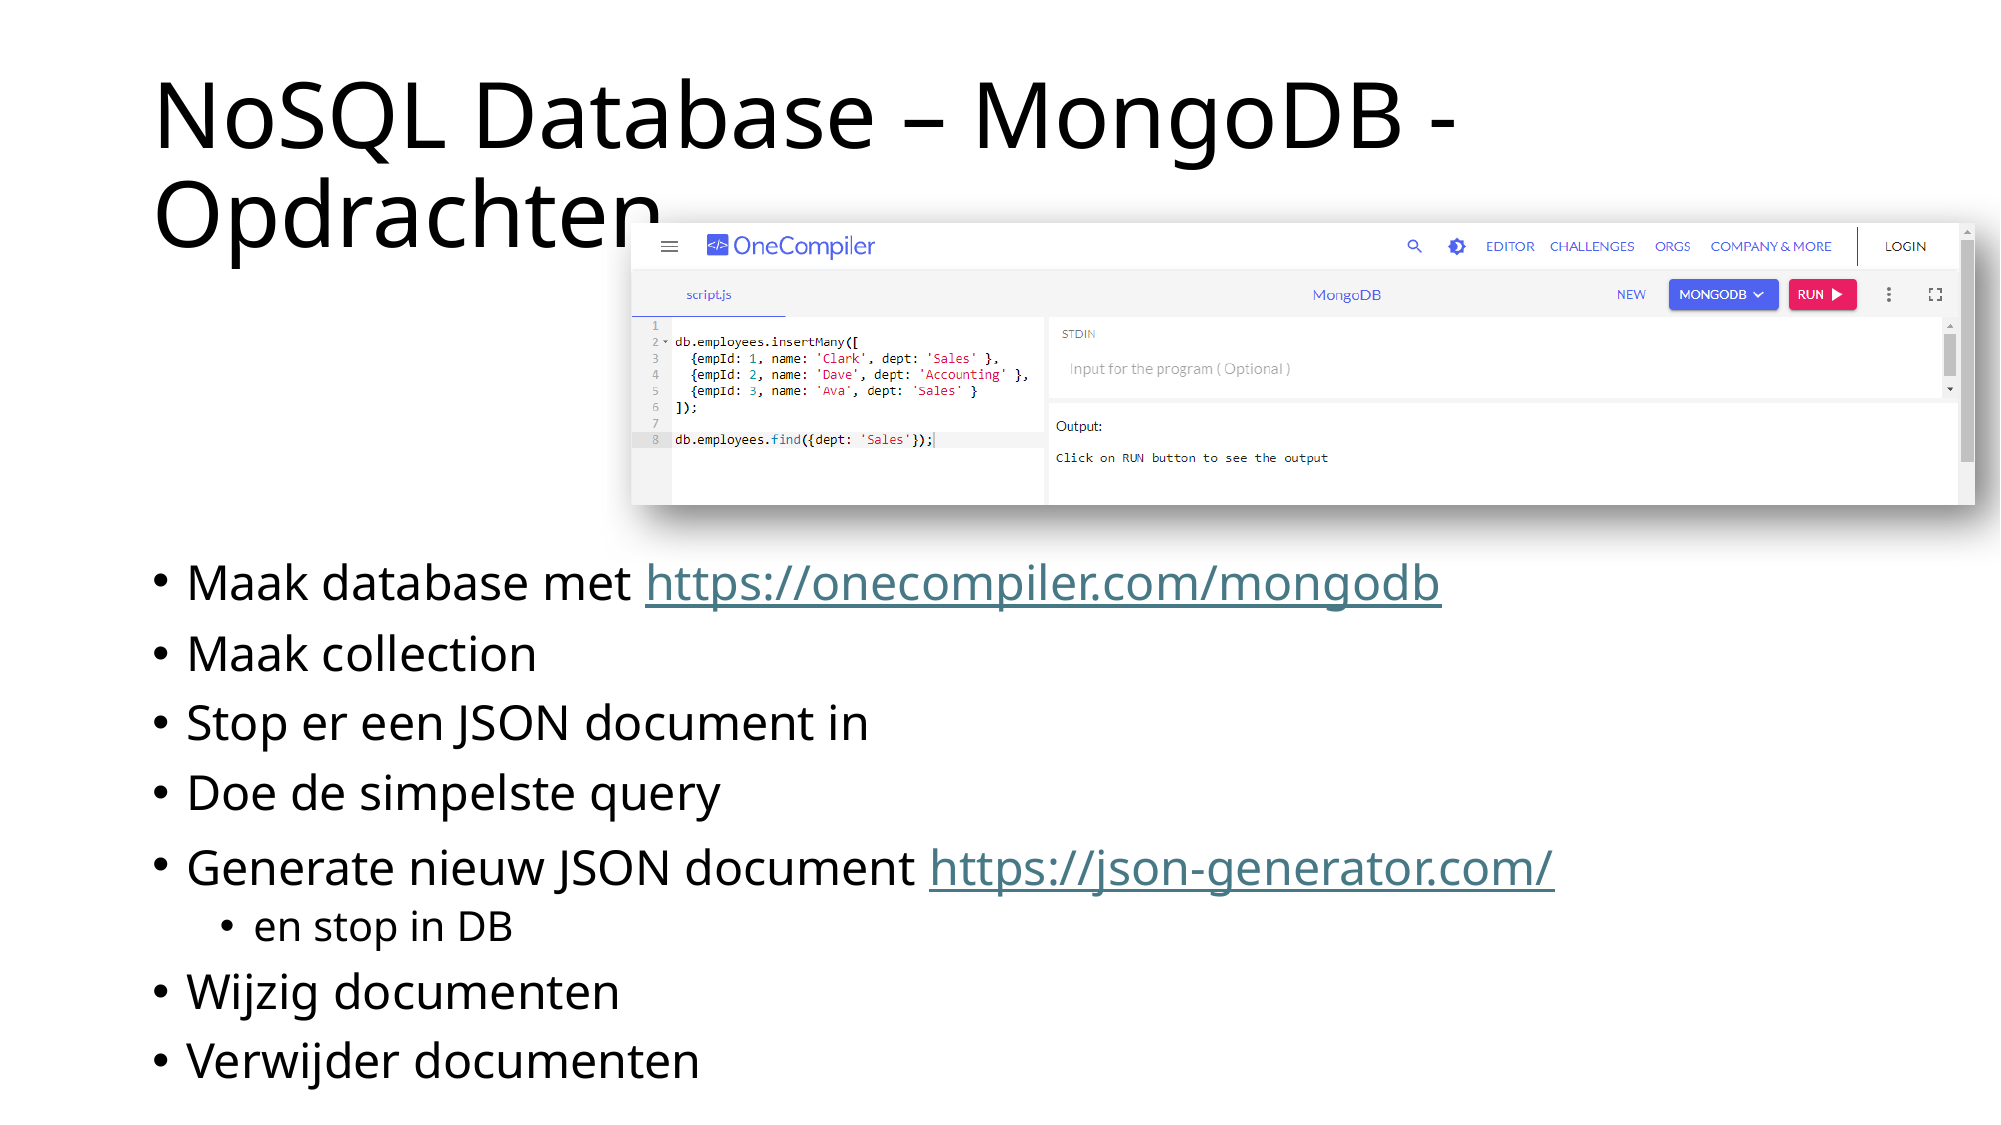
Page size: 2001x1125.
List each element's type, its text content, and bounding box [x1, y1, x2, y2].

picture [630, 223, 1976, 506]
list Maak database met https://onecompiler.com/mongodb Maak collection Stop er een JSON document in Doe de simpelste query Generate nieuw JSON document https://json-generator.com/ en stop in DB Wijzig documenten Verwijder documenten [137, 545, 1863, 1103]
title NoSQL Database – MongoDB - Opdrachten [137, 59, 1863, 278]
